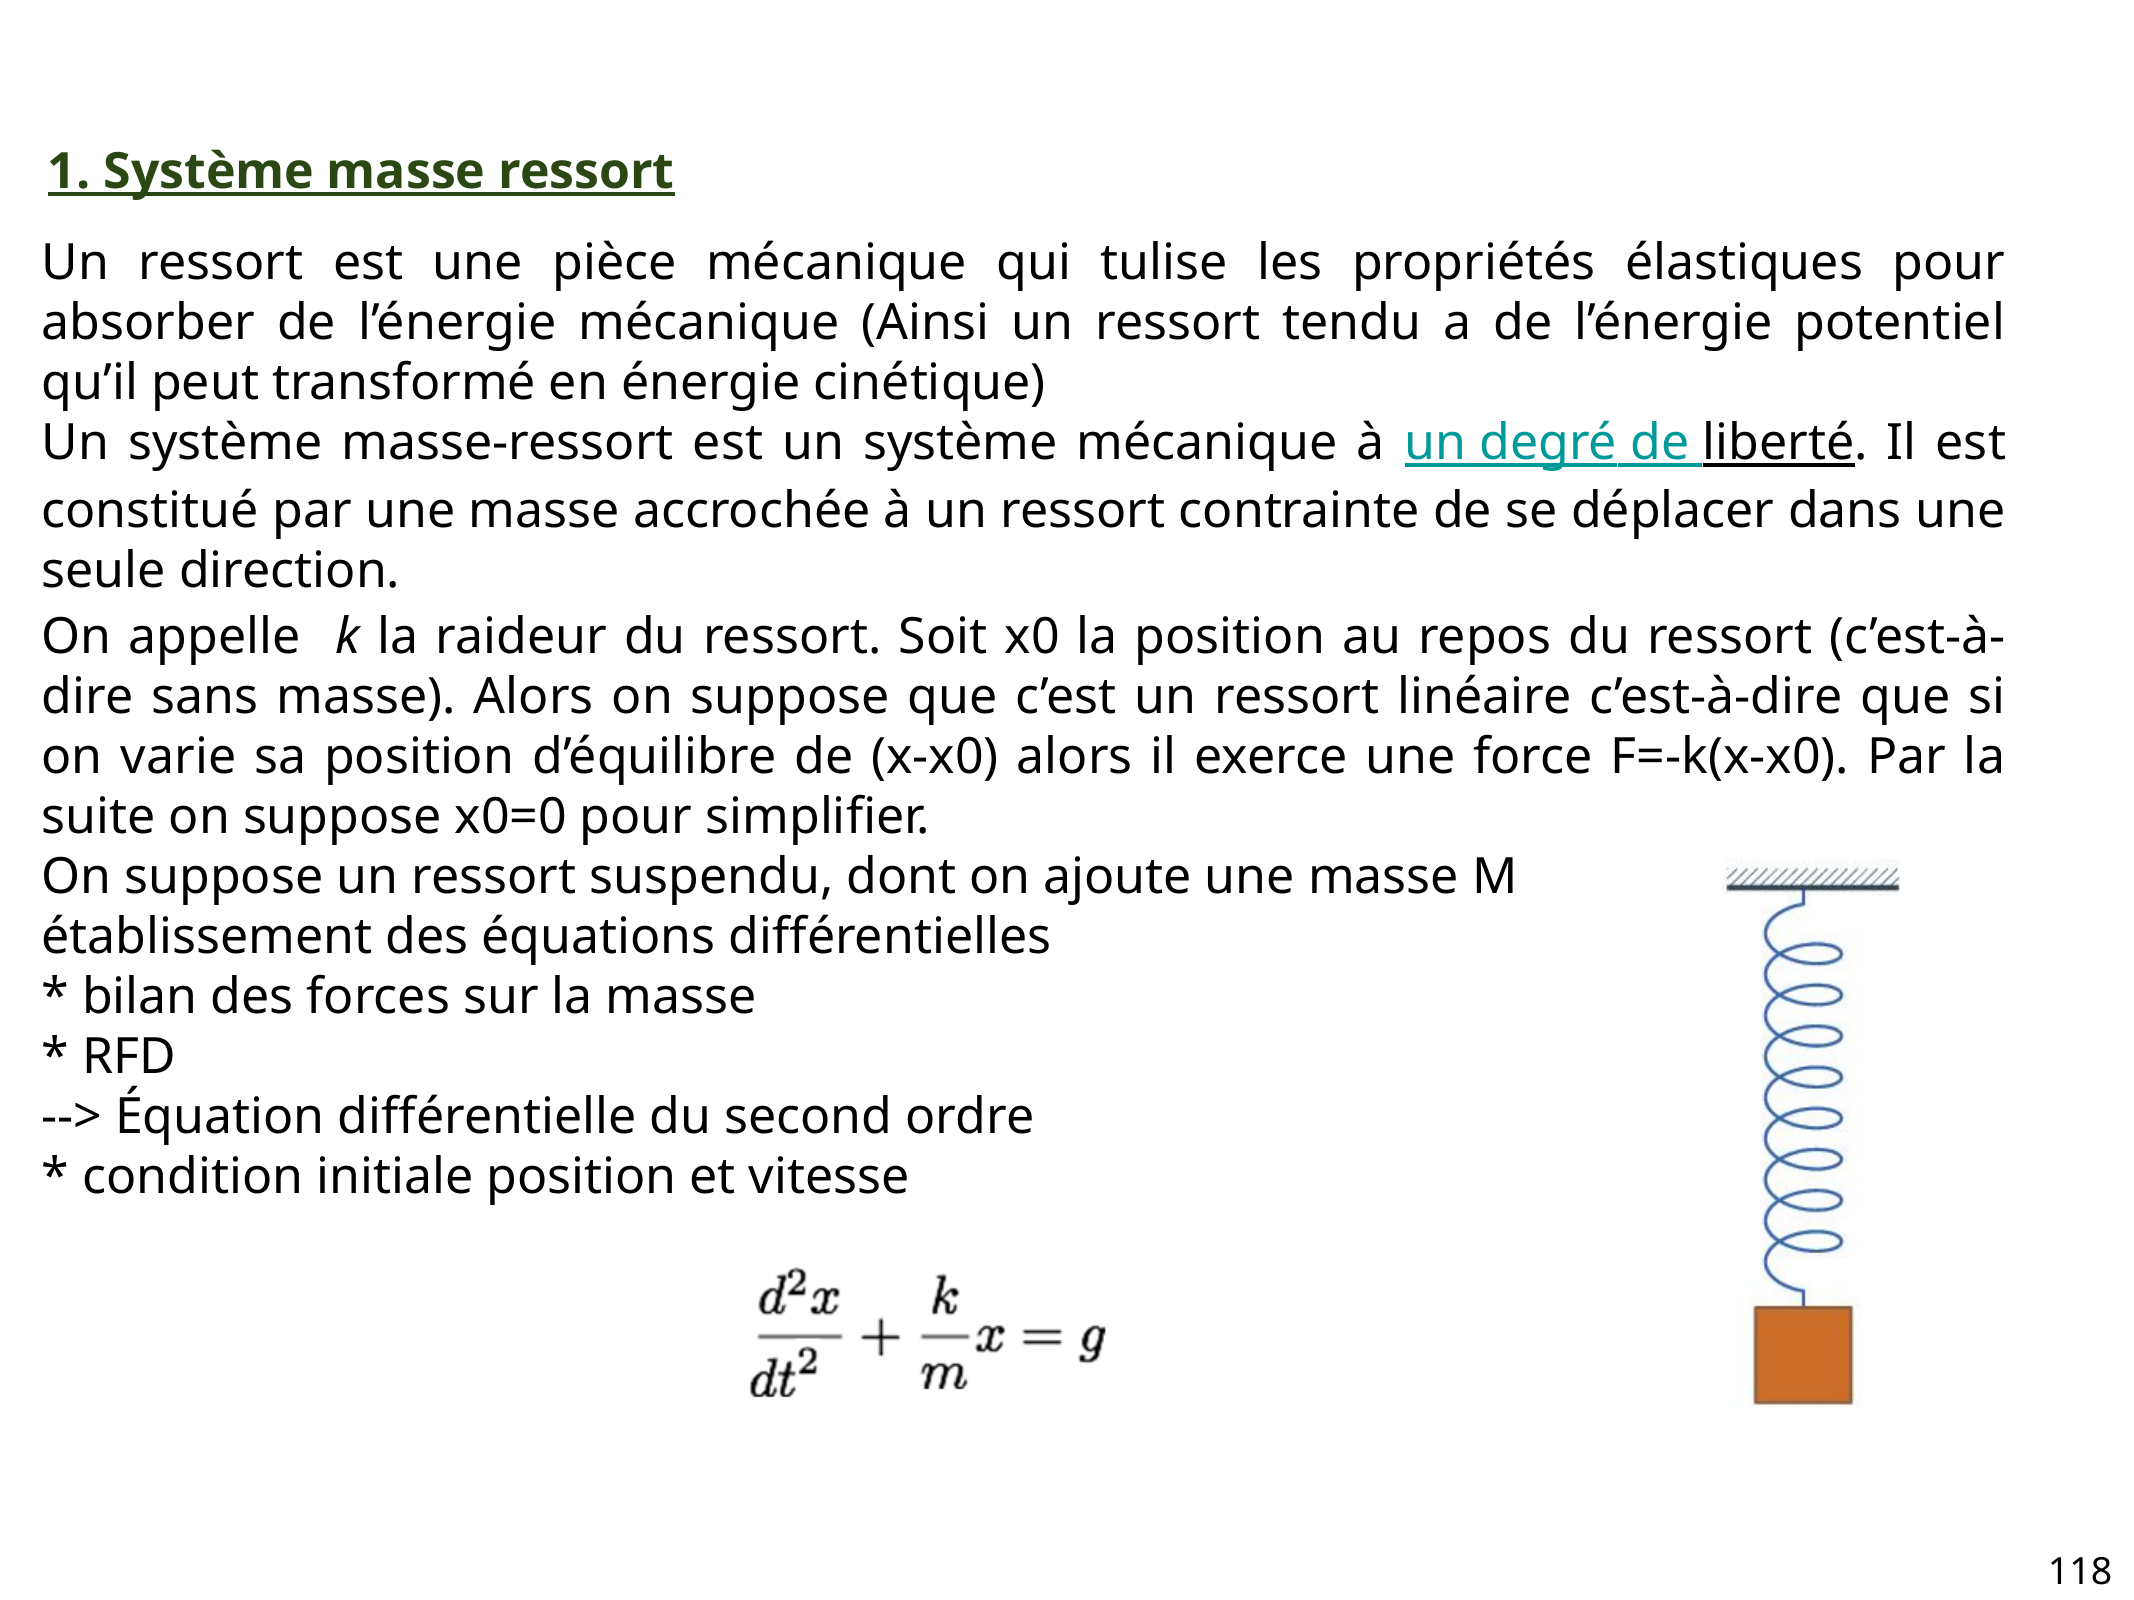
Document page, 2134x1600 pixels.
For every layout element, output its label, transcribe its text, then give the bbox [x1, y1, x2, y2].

text_box On appelle k la raideur du ressort. Soit x0 la position au repos du ressort (c’est-à-dire sans masse). Alors on suppose que c’est un ressort linéaire c’est-à-dire que si on varie sa position d’équilibre de (x-x0) alors il exerce une force F=-k(x-x0). Par la suite on suppose x0=0 pour simplifier. [41, 597, 2007, 840]
text_box 118 [2052, 1539, 2109, 1600]
text_box On suppose un ressort suspendu, dont on ajoute une masse M établissement des équations différentielles * bilan des forces sur la masse * RFD --> Équation différentielle du second ordre * condition initiale position et vitesse [41, 840, 2007, 1208]
picture [1716, 858, 1912, 1422]
text_box 1. Système masse ressort [47, 138, 675, 199]
picture [735, 1260, 1118, 1416]
text_box Un ressort est une pièce mécanique qui tulise les propriétés élastiques pour absorber de l’énergie mécanique (Ainsi un ressort tendu a de l’énergie potentiel qu’il peut transformé en énergie cinétique) Un système masse-ressort est un système mécanique à un degré de liberté. Il est constitué par une masse accrochée à un ressort contrainte de se déplacer dans une seule direction. [41, 259, 2007, 568]
